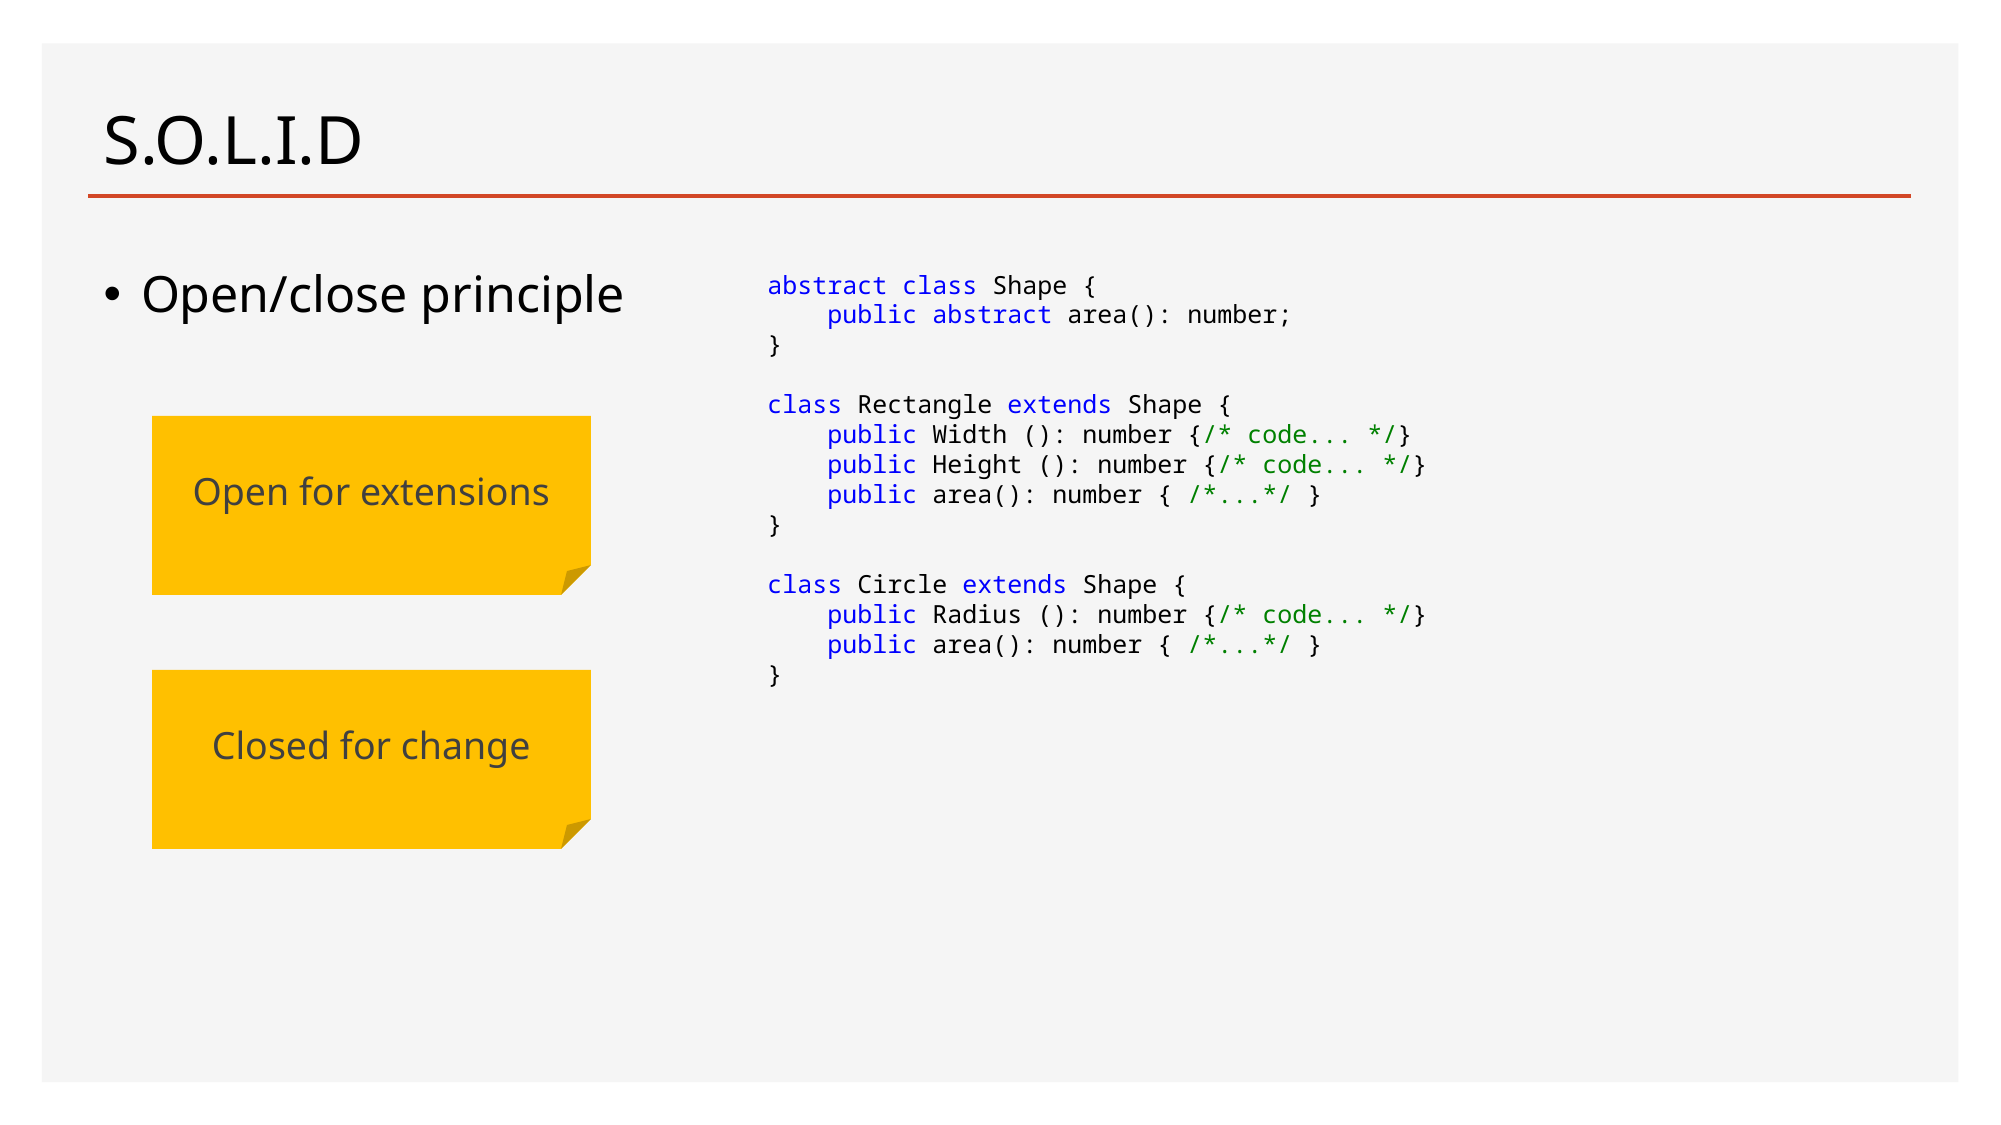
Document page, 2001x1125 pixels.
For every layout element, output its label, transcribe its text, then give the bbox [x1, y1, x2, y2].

text_box abstract class Shape { public abstract area(): number; } class Rectangle extends Shape { public Width (): number {/* code... */} public Height (): number {/* code... */} public area(): number { /*...*/ } } class Circle extends Shape { public Radius (): number {/* code... */} public area(): number { /*...*/ } } [752, 261, 1936, 696]
list Open/close principle [88, 261, 1912, 1050]
text_box Closed for change [152, 669, 591, 849]
title S.O.L.I.D [88, 59, 1912, 187]
text_box Open for extensions [152, 415, 591, 595]
